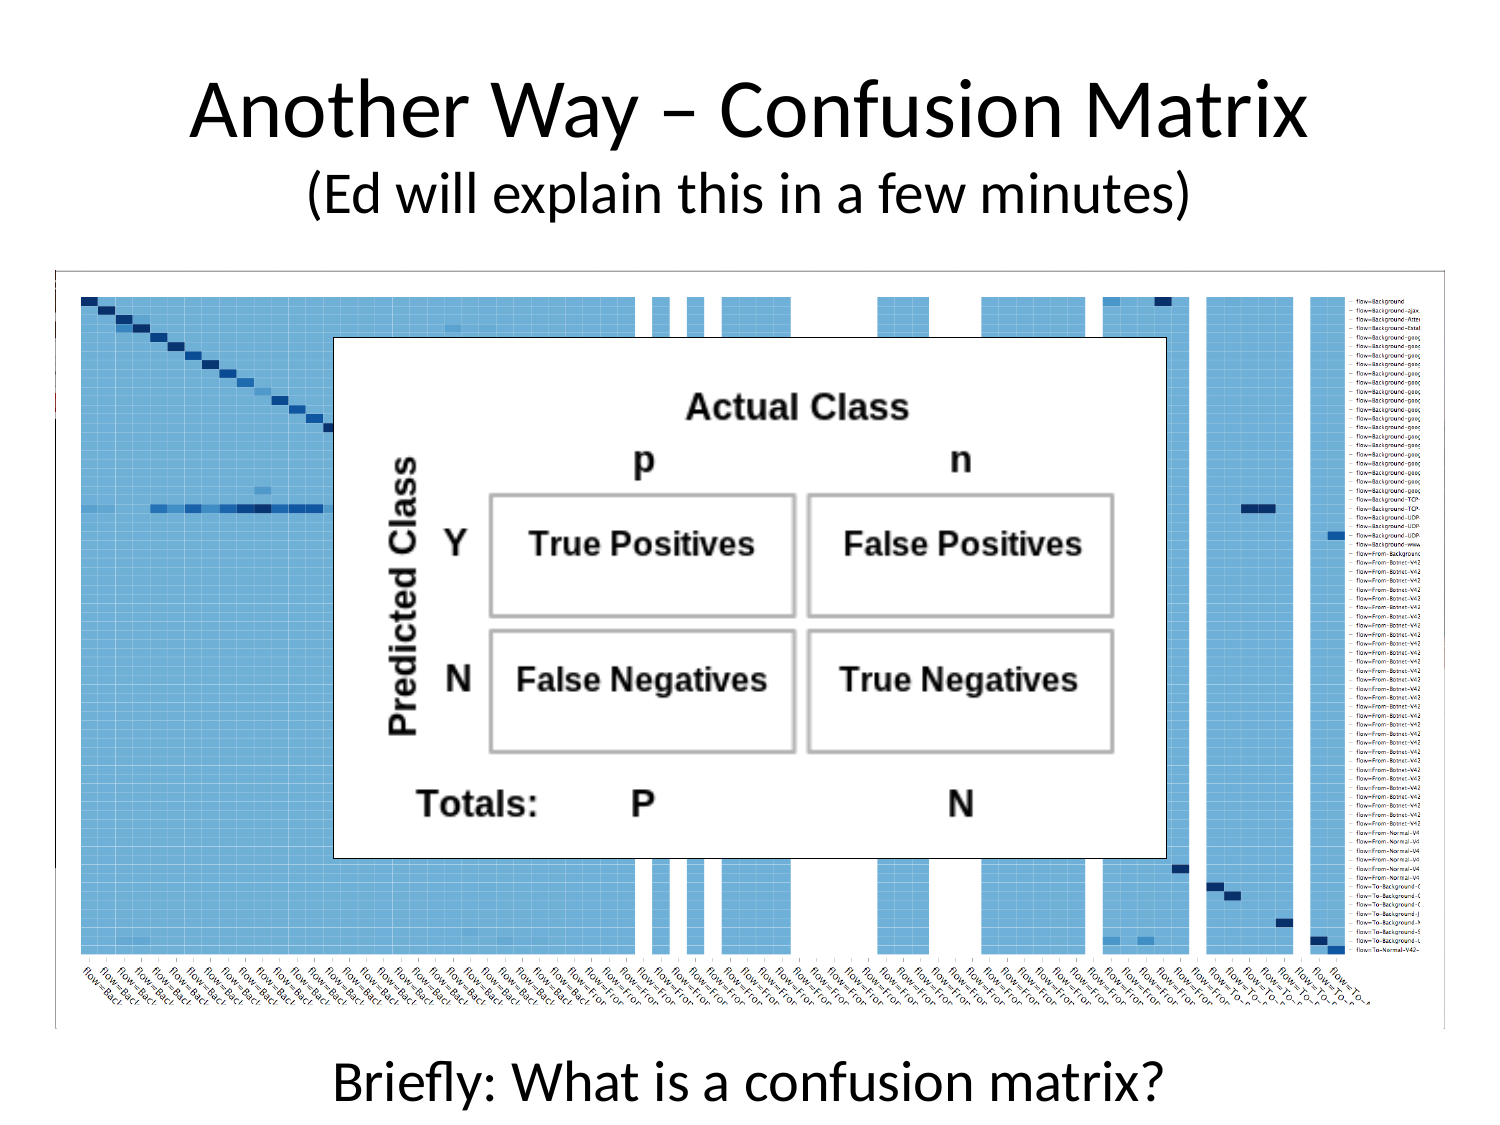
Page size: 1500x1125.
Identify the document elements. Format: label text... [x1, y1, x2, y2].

picture [55, 270, 1445, 1029]
title Another Way – Confusion Matrix (Ed will explain this in a few minutes) [75, 45, 1425, 233]
text_box Briefly: What is a confusion matrix? [317, 1037, 1183, 1121]
